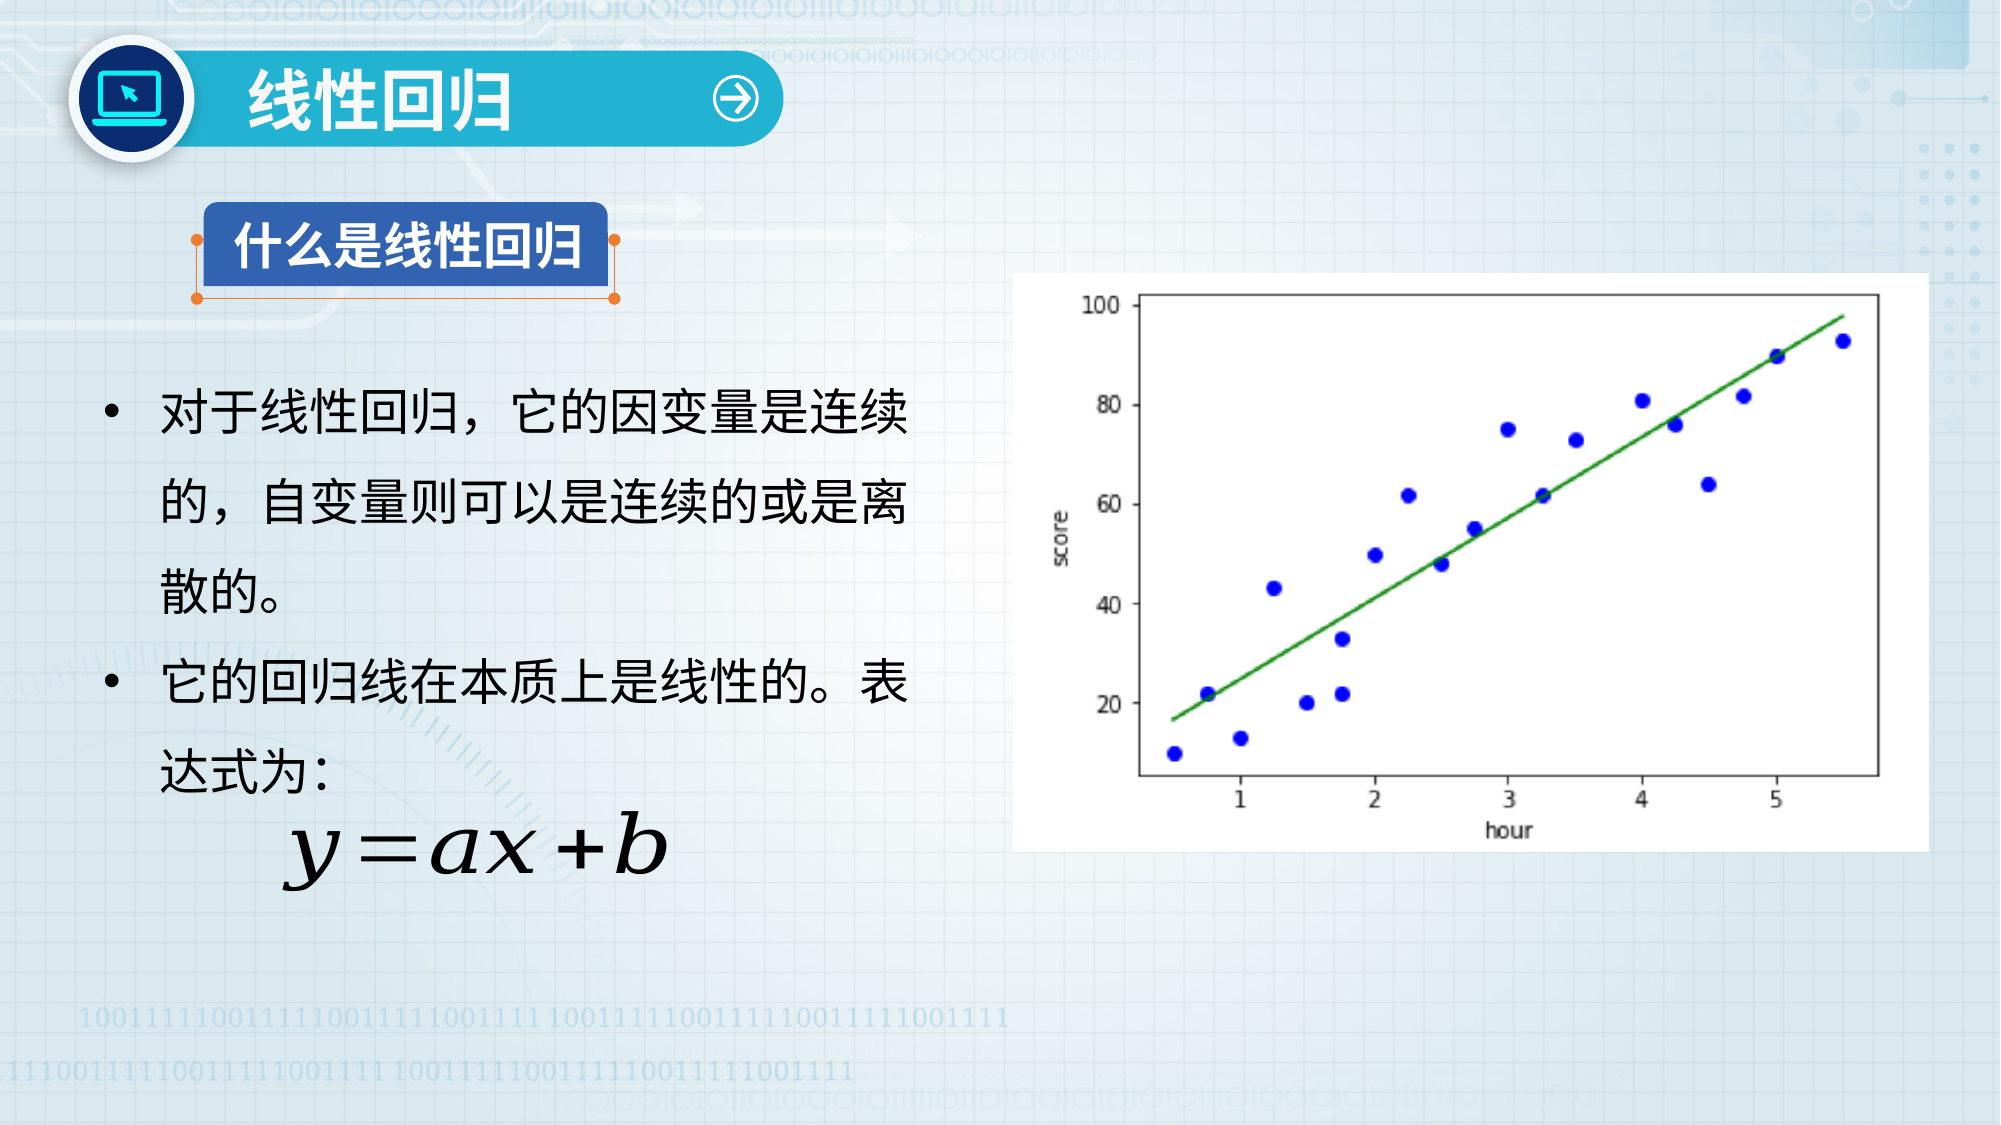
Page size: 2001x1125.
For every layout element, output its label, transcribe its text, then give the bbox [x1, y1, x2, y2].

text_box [73, 39, 190, 158]
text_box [196, 202, 615, 299]
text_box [190, 50, 784, 147]
text_box 对于线性回归，它的因变量是连续的，自变量则可以是连续的或是离散的。 它的回归线在本质上是线性的。表达式为： [92, 344, 933, 807]
picture [0, 0, 2000, 1125]
